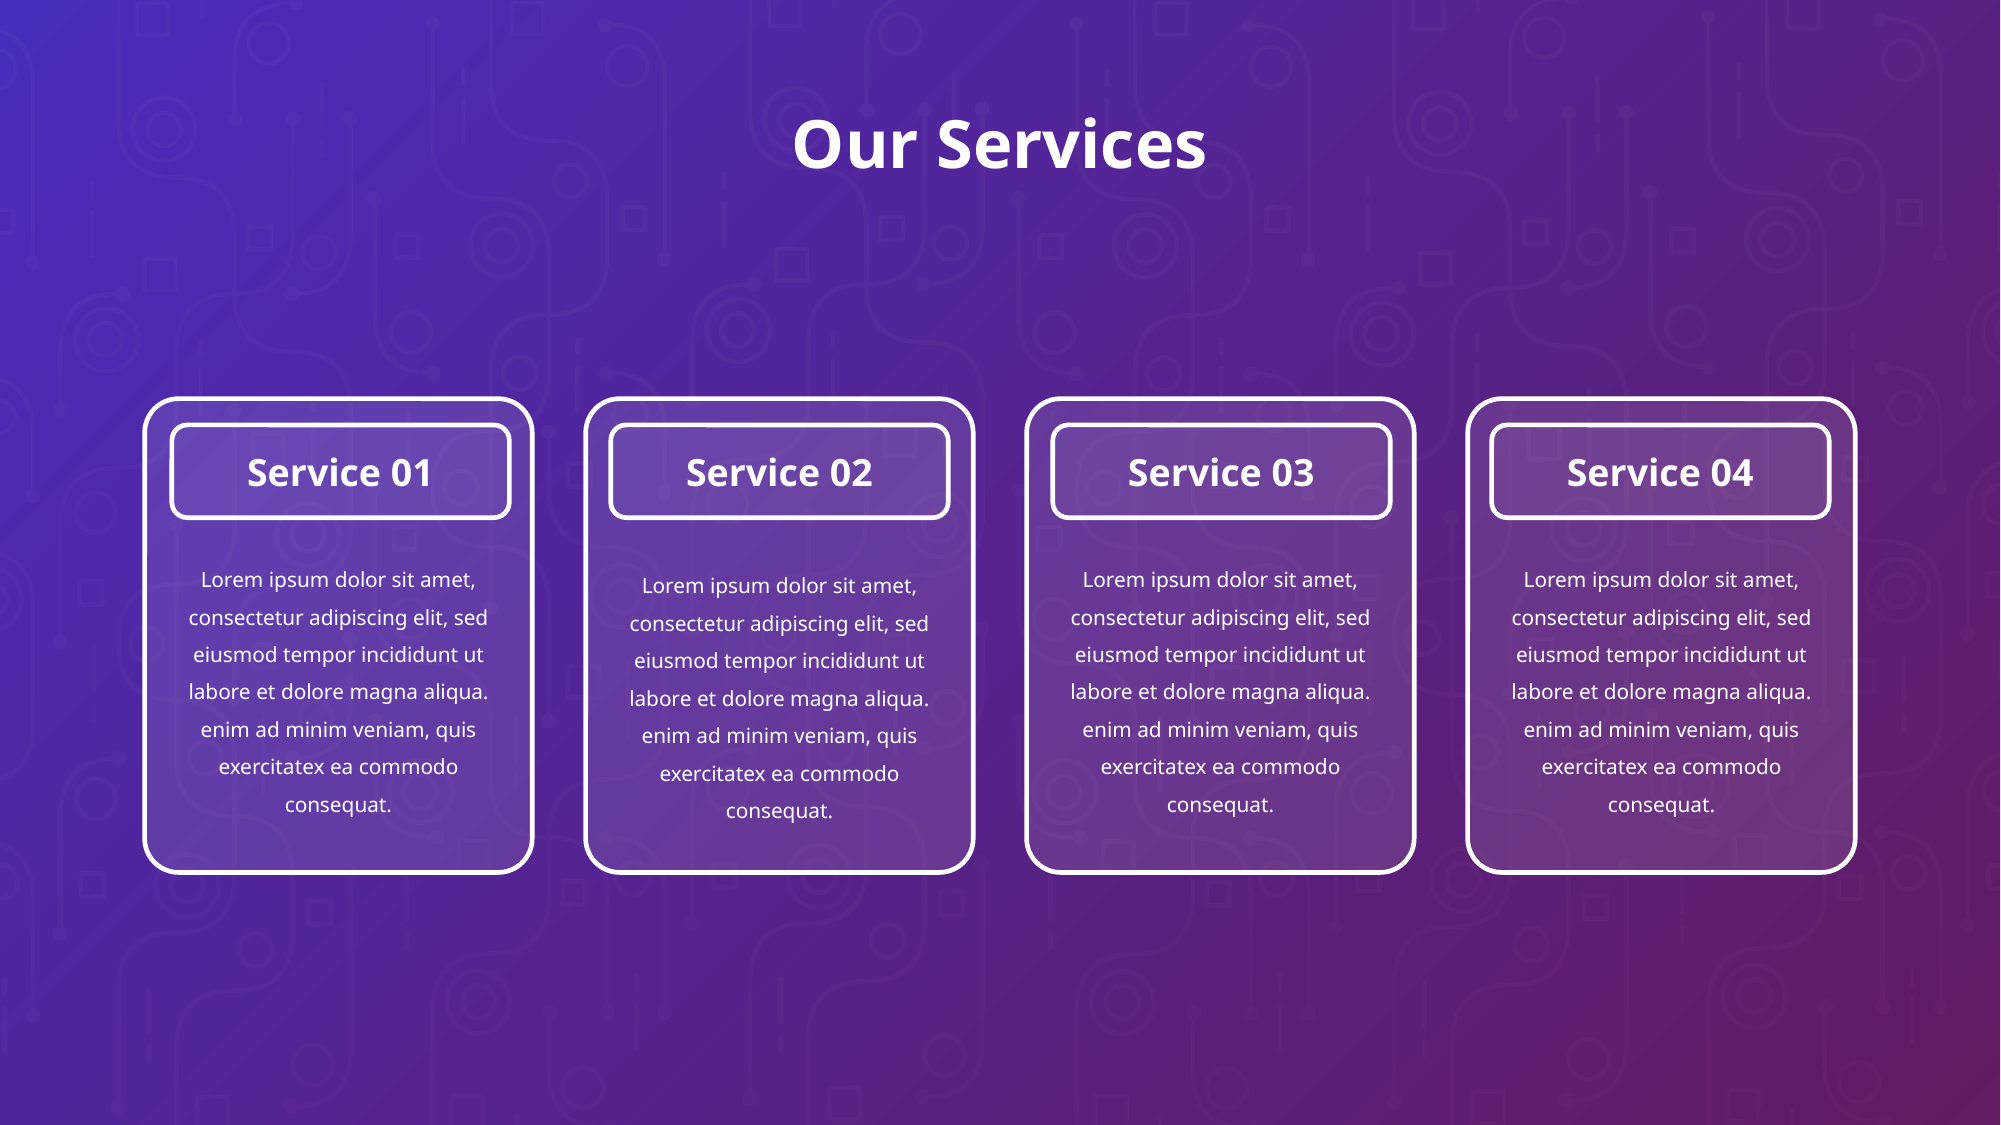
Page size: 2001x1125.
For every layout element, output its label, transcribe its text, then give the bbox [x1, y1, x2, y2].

text_box Service 04 [1490, 423, 1831, 519]
text_box Service 02 [609, 423, 950, 519]
text_box Service 03 [1051, 423, 1392, 519]
text_box Lorem ipsum dolor sit amet, consectetur adipiscing elit, sed eiusmod tempor incididunt ut labore et dolore magna aliqua. enim ad minim veniam, quis exercitatex ea commodo consequat. [1025, 397, 1416, 874]
text_box Service 01 [170, 423, 511, 519]
text_box Lorem ipsum dolor sit amet, consectetur adipiscing elit, sed eiusmod tempor incididunt ut labore et dolore magna aliqua. enim ad minim veniam, quis exercitatex ea commodo consequat. [143, 397, 534, 874]
title Our Services [137, 94, 1863, 190]
text_box Lorem ipsum dolor sit amet, consectetur adipiscing elit, sed eiusmod tempor incididunt ut labore et dolore magna aliqua. enim ad minim veniam, quis exercitatex ea commodo consequat. [584, 397, 975, 874]
text_box Lorem ipsum dolor sit amet, consectetur adipiscing elit, sed eiusmod tempor incididunt ut labore et dolore magna aliqua. enim ad minim veniam, quis exercitatex ea commodo consequat. [1466, 397, 1857, 874]
